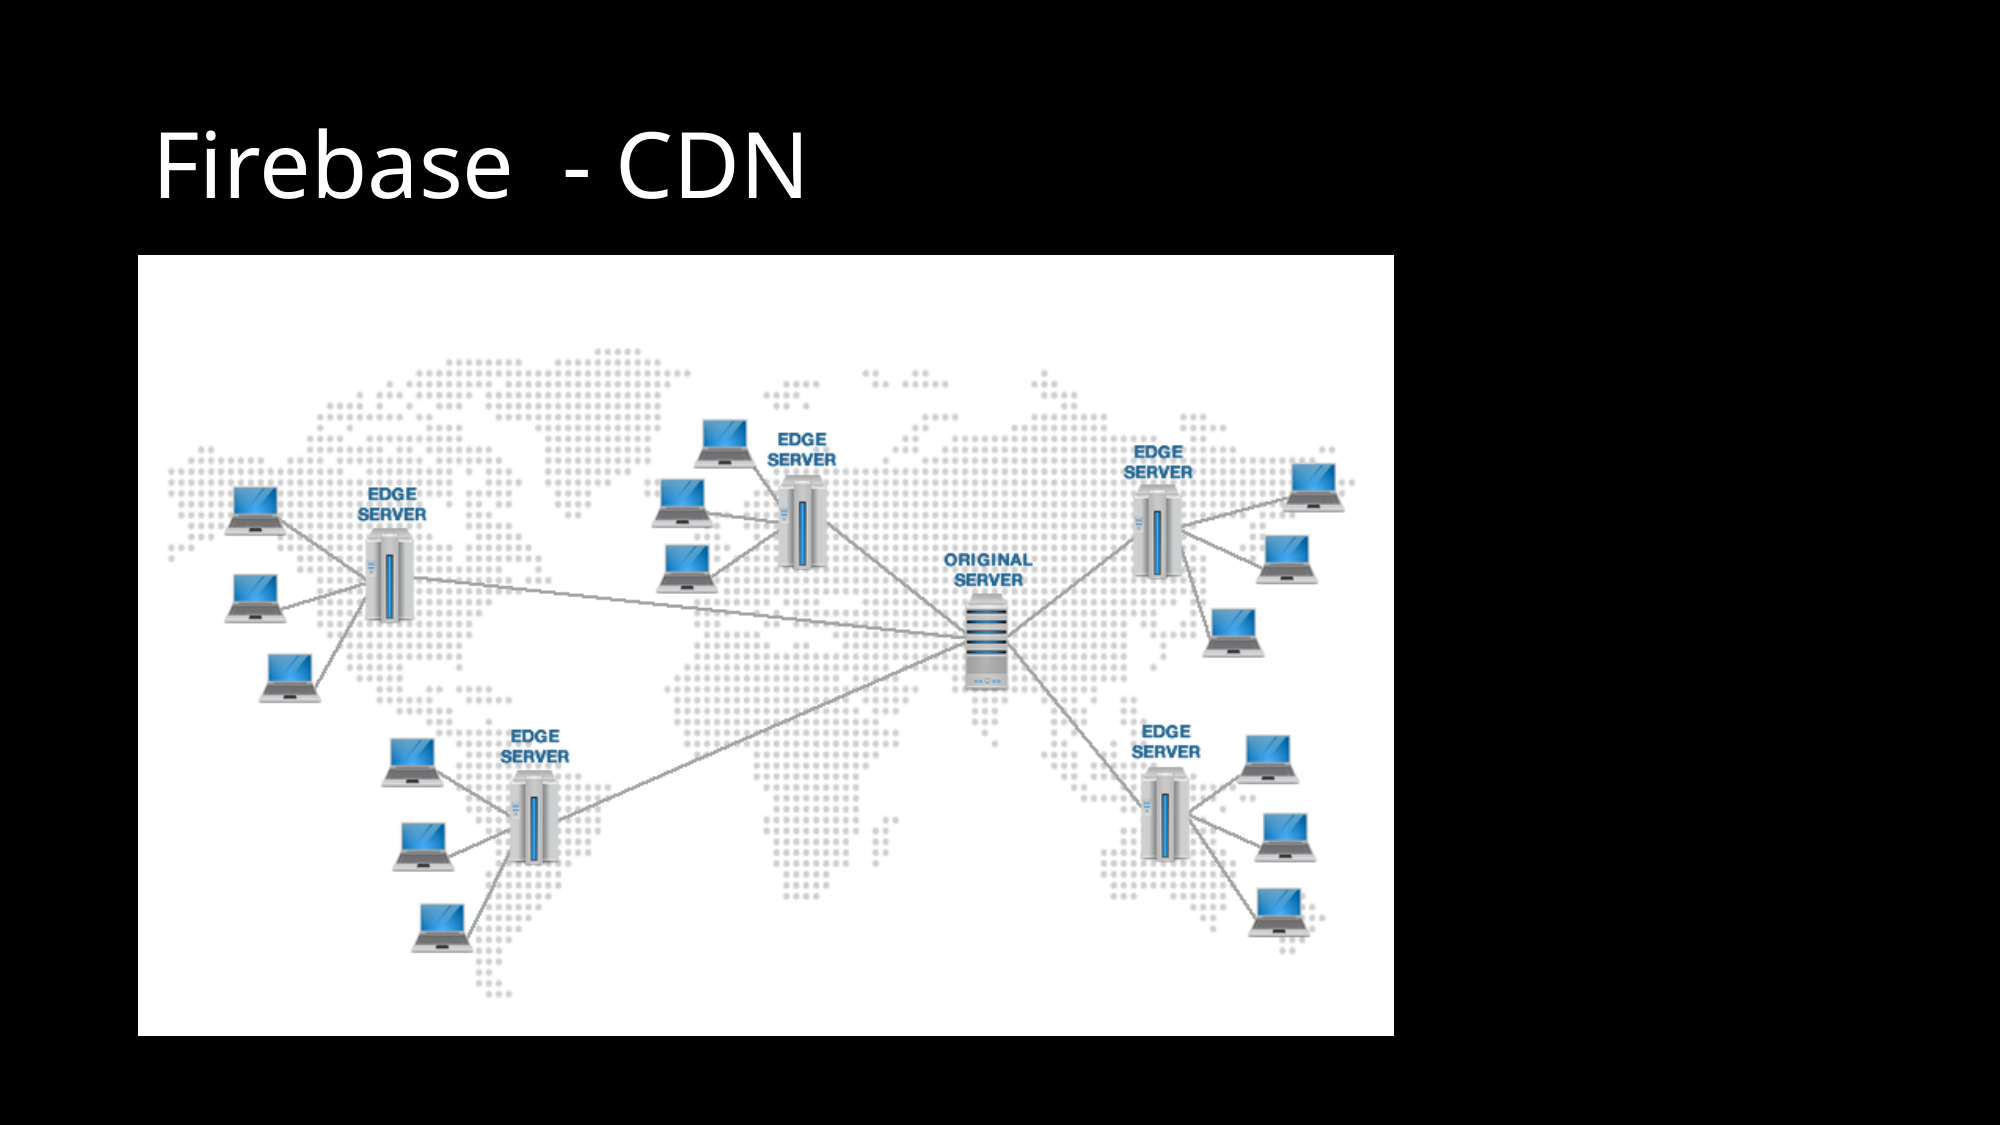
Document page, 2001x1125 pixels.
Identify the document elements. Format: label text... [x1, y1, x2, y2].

picture [138, 255, 1394, 1036]
title Firebase - CDN [137, 59, 1863, 278]
